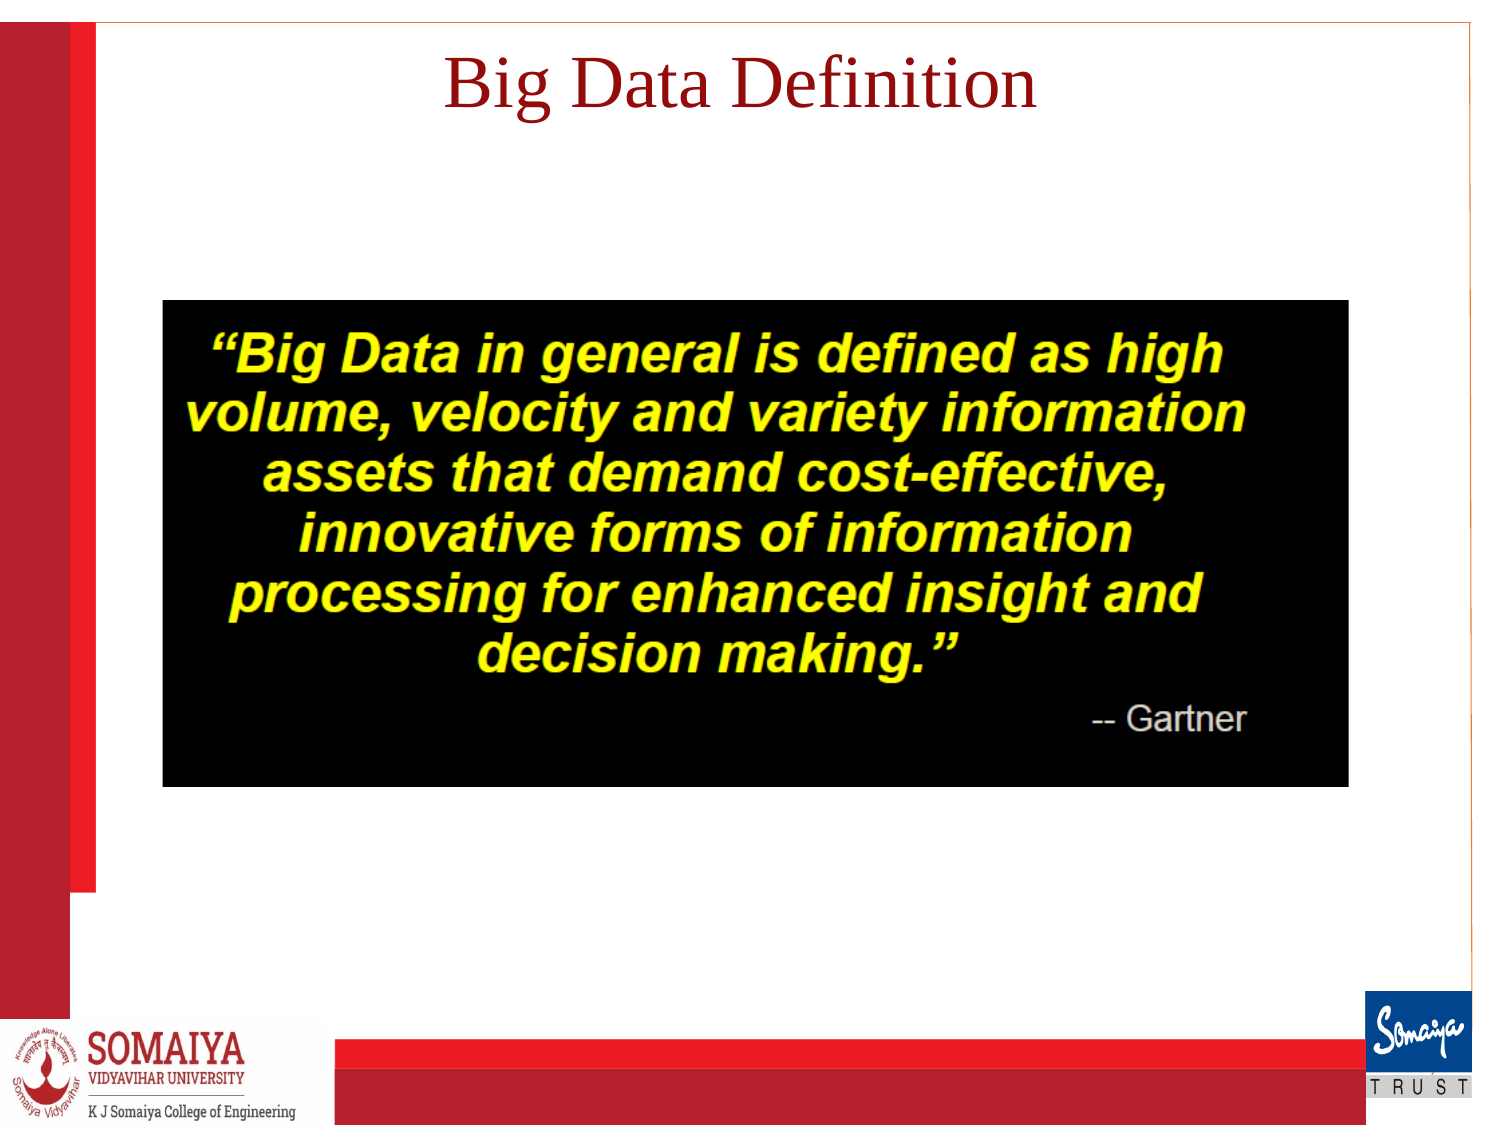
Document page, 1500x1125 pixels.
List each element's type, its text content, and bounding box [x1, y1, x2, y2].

title Big Data Definition [134, 35, 1349, 179]
picture [1365, 991, 1472, 1098]
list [162, 299, 1349, 787]
picture [0, 22, 327, 1125]
picture [335, 1040, 1365, 1125]
